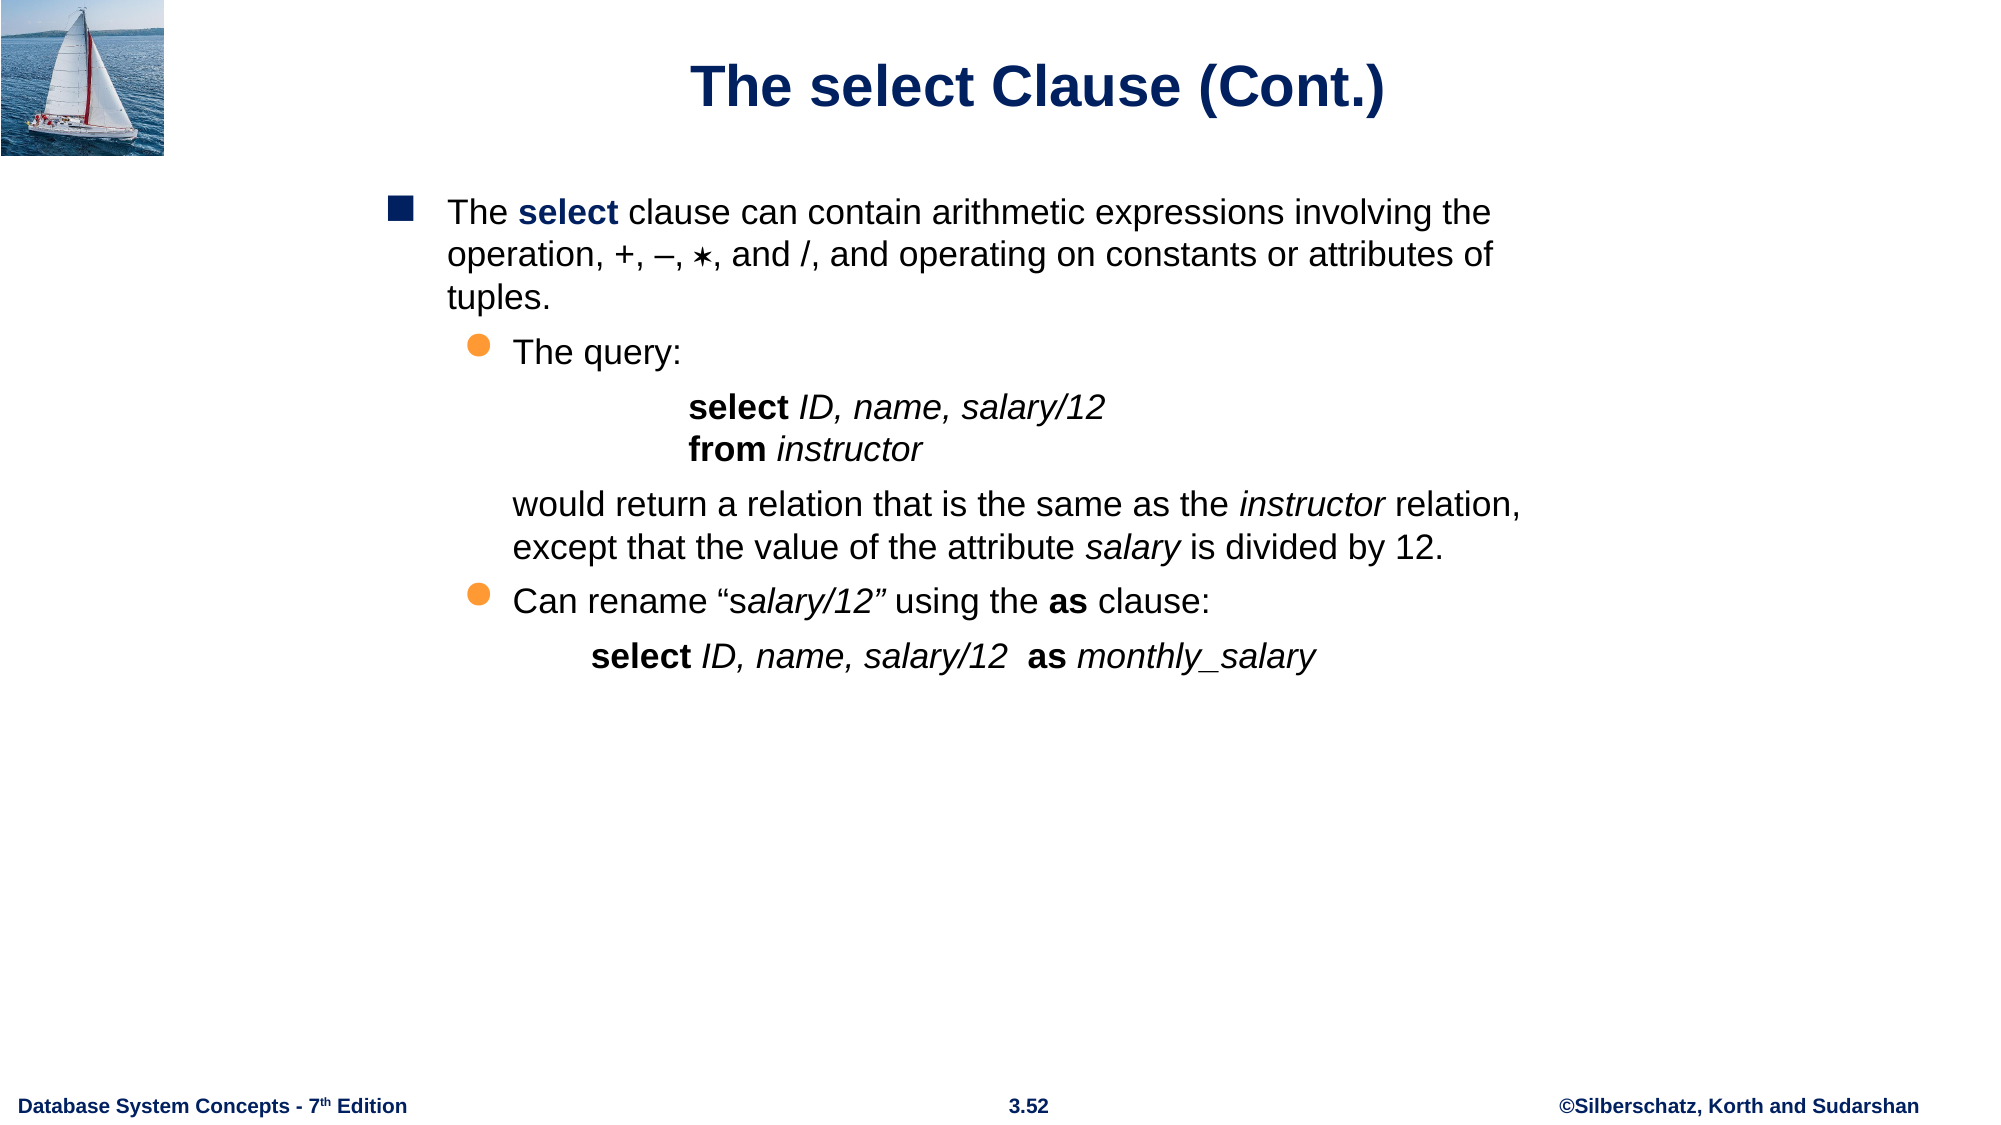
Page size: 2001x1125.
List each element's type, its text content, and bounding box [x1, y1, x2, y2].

list The select clause can contain arithmetic expressions involving the operation, +, –, , and /, and operating on constants or attributes of tuples. The query: select ID, name, salary/12 from instructor would return a relation that is the same as the instructor relation, except that the value of the attribute salary is divided by 12. Can rename “salary/12” using the as clause: select ID, name, salary/12 as monthly_salary [376, 181, 1621, 922]
picture [1, 0, 164, 156]
title The select Clause (Cont.) [375, 32, 1702, 134]
